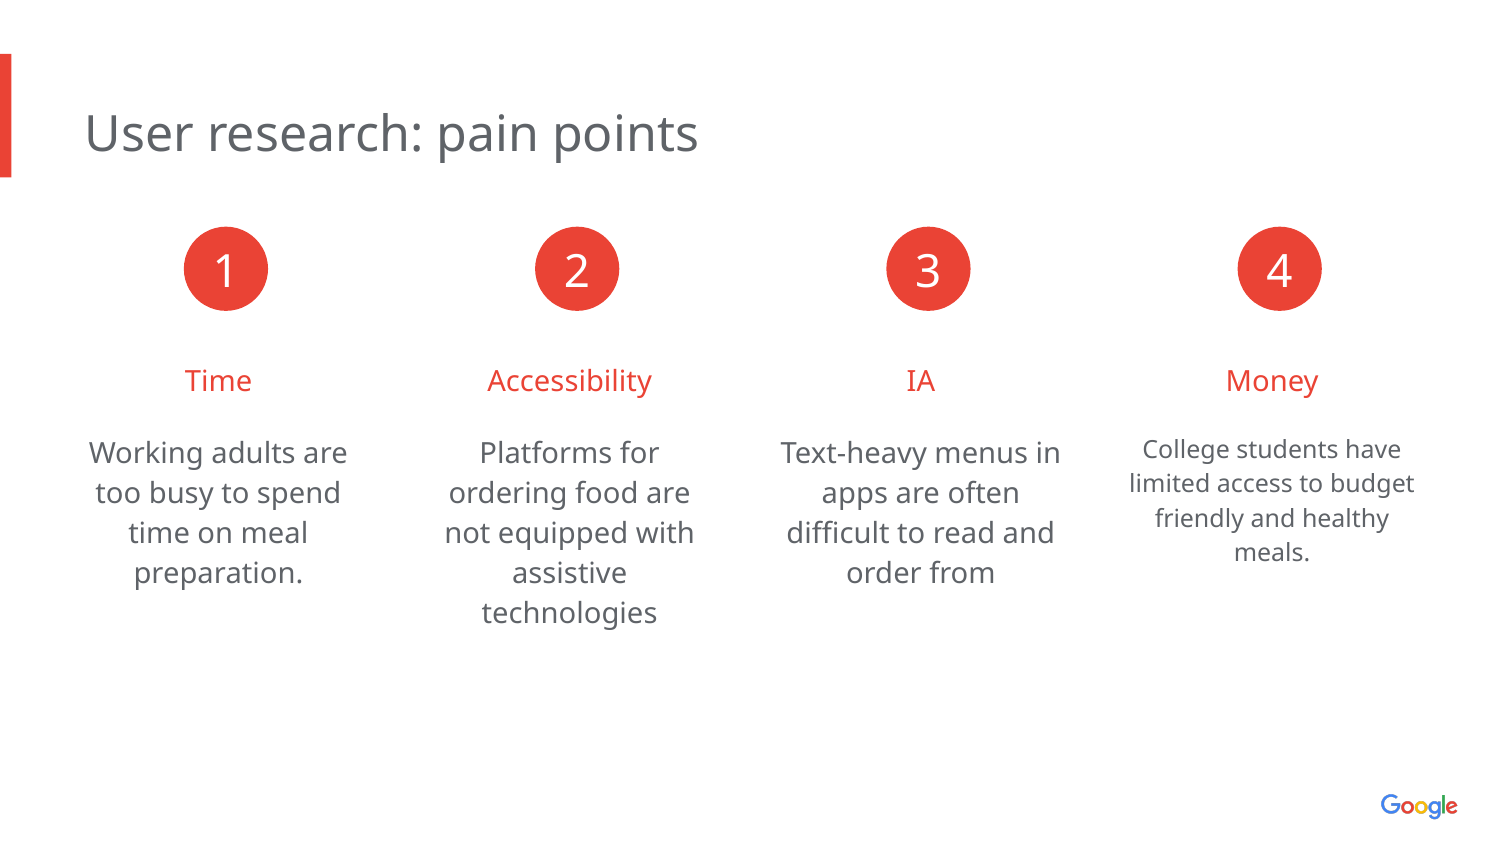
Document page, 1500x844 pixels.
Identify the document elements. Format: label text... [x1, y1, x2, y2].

text_box 2 [535, 226, 620, 311]
text_box College students have limited access to budget friendly and healthy meals. [1126, 413, 1434, 582]
text_box 4 [1237, 226, 1322, 311]
text_box IA [774, 329, 1083, 412]
text_box Working adults are too busy to spend time on meal preparation. [72, 413, 380, 605]
text_box Time [72, 329, 380, 412]
text_box User research: pain points [84, 85, 1095, 176]
text_box Money [1126, 329, 1434, 412]
text_box 3 [886, 226, 971, 311]
text_box Accessibility [423, 329, 731, 412]
text_box Platforms for ordering food are not equipped with assistive technologies [423, 413, 731, 679]
text_box 1 [183, 226, 269, 311]
picture [1381, 794, 1458, 820]
text_box Text-heavy menus in apps are often difficult to read and order from [774, 413, 1083, 605]
